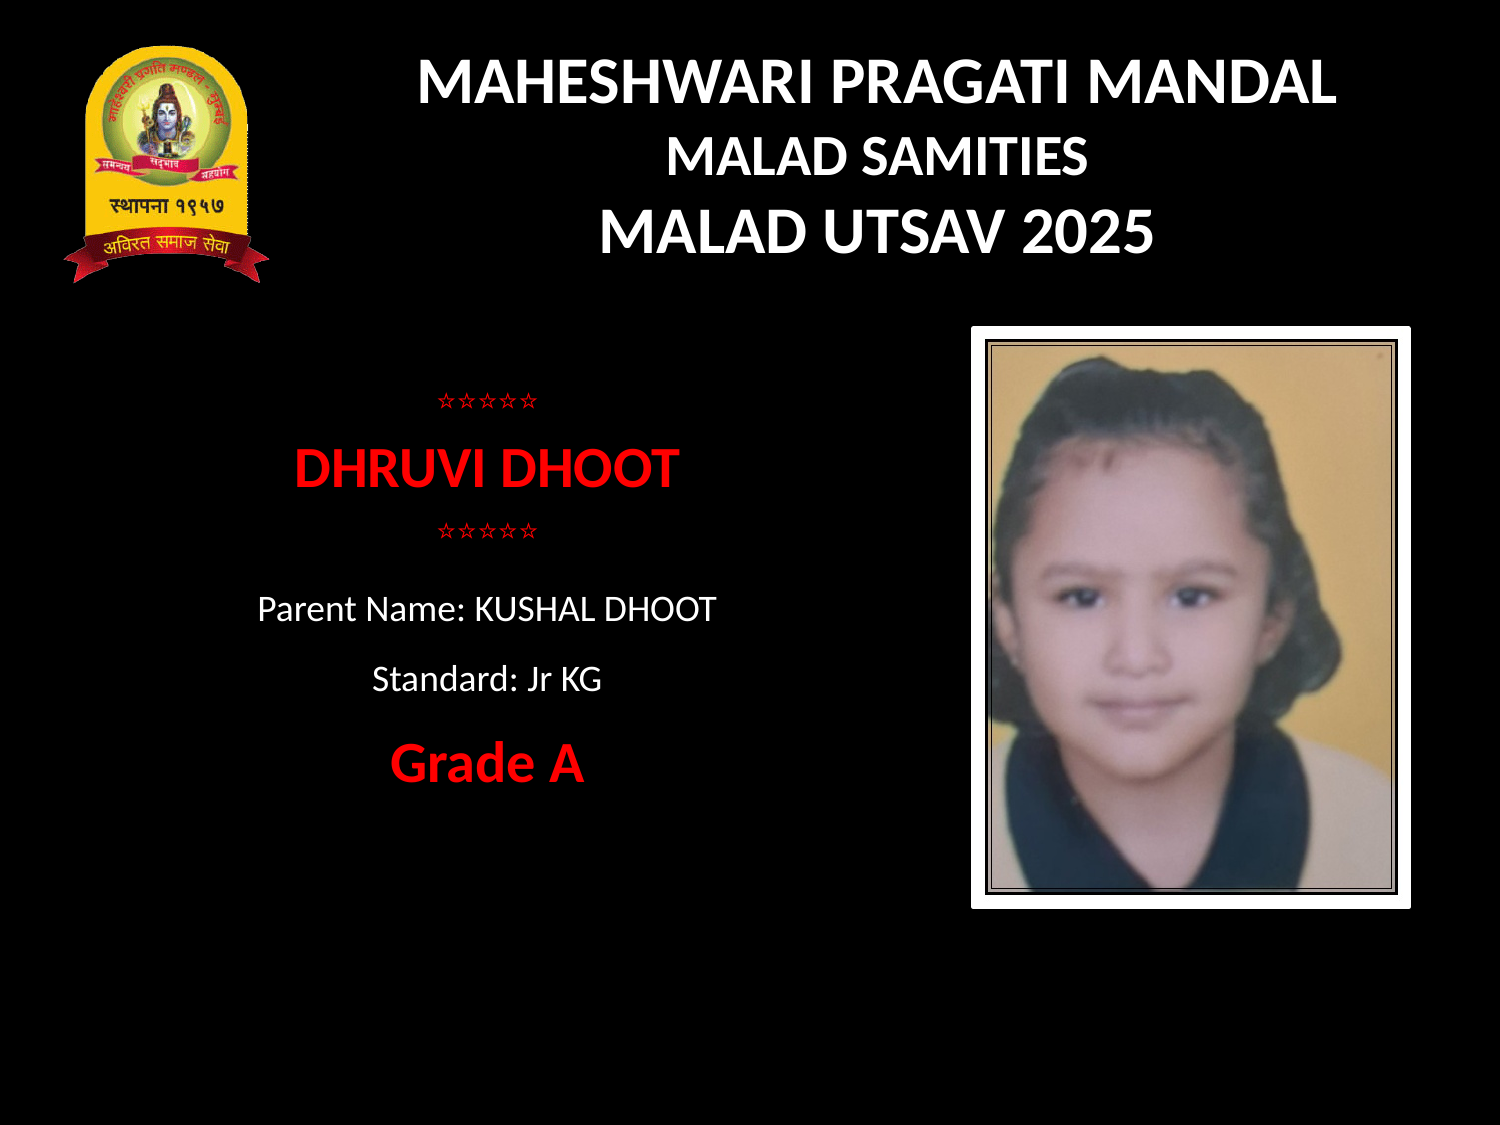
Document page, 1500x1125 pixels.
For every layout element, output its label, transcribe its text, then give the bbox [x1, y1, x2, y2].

picture [29, 29, 297, 301]
text_box MAHESHWARI PRAGATI MANDAL MALAD SAMITIES MALAD UTSAV 2025 [401, 29, 1354, 275]
picture [974, 329, 1408, 907]
text_box ⭐⭐⭐⭐⭐ DHRUVI DHOOT ⭐⭐⭐⭐⭐ Parent Name: KUSHAL DHOOT Standard: Jr KG Grade A [74, 374, 900, 802]
